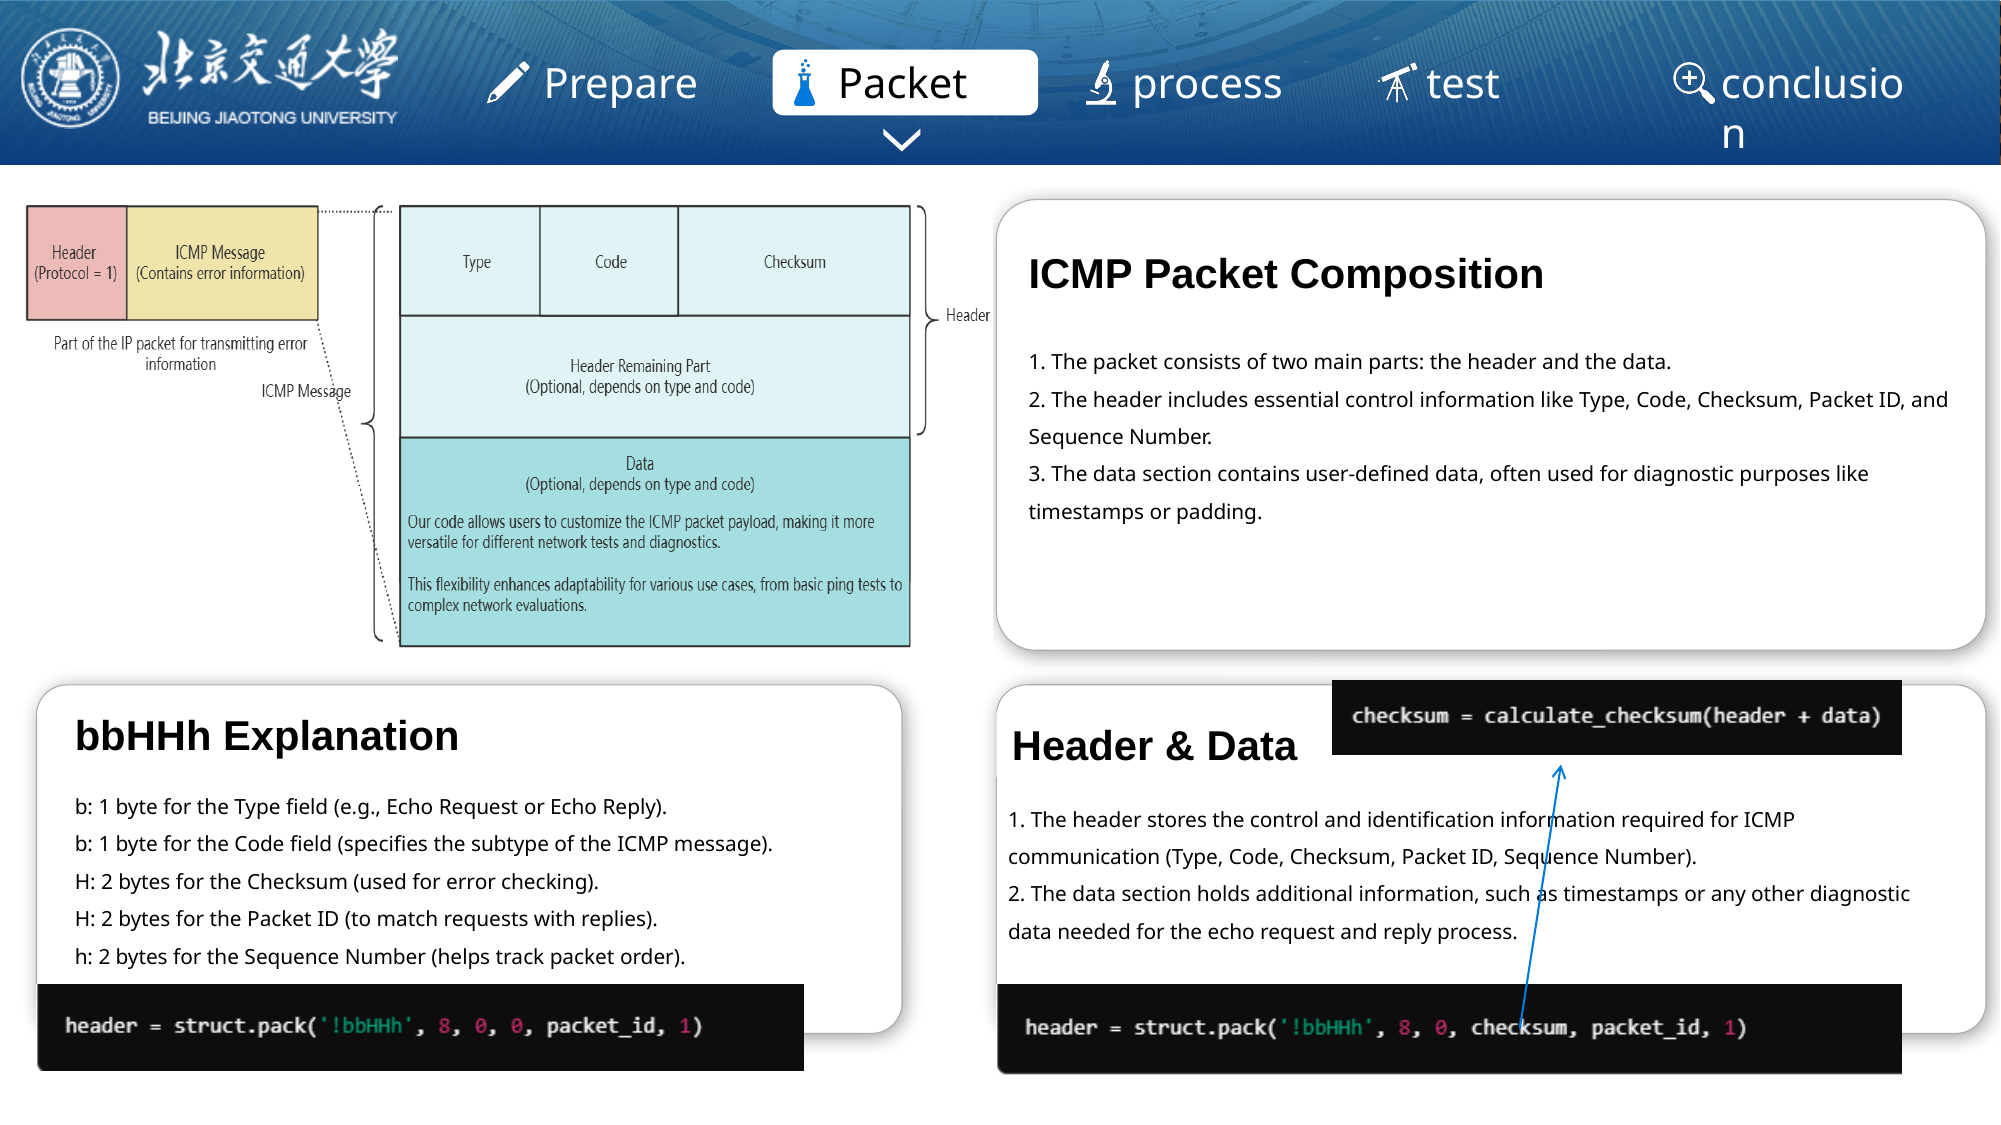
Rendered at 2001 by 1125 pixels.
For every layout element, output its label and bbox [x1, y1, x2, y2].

text_box [1519, 764, 1562, 1029]
text_box [992, 684, 1986, 1034]
picture [0, 1, 2001, 165]
picture [20, 199, 993, 651]
picture [996, 984, 1902, 1076]
picture [36, 984, 804, 1071]
text_box [996, 199, 1986, 651]
text_box [36, 684, 902, 1034]
picture [1332, 680, 1902, 755]
